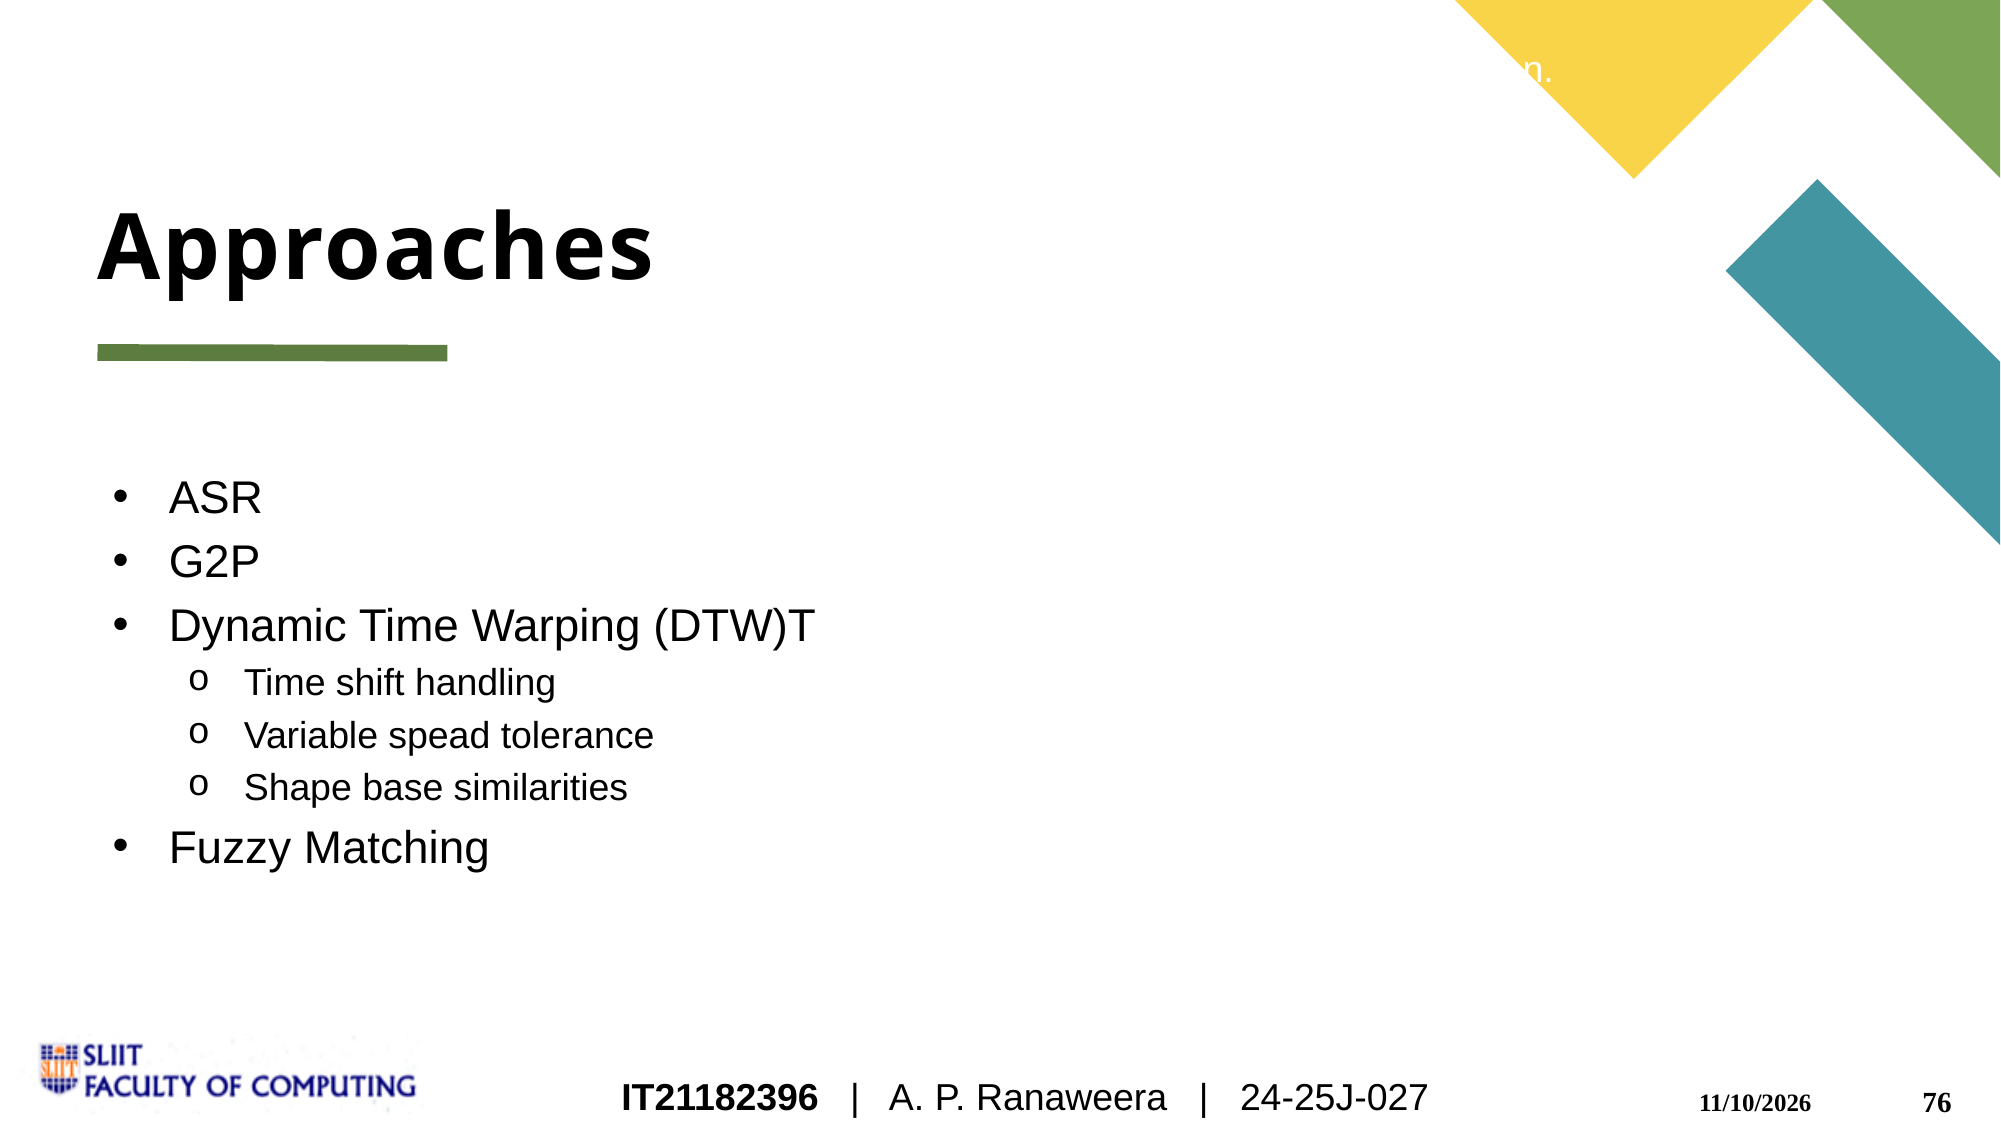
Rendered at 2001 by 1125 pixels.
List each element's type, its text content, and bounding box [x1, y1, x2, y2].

text_box ASR G2P Dynamic Time Warping (DTW)T Time shift handling Variable spead tolerance Shape base similarities Fuzzy Matching [97, 460, 1416, 961]
title Approaches [97, 32, 1898, 297]
text_box IT21182396 | A. P. Ranaweera | 24-25J-027 [465, 1064, 1585, 1125]
picture [17, 1024, 428, 1114]
text_box 76 [1907, 1076, 1994, 1117]
text_box 5/26/2025 [1684, 1079, 1900, 1120]
text_box Continue training the model for enhanced accuracy. Expand and improve the dataset. Integrate accurate pre-trained models for phoneme error detection. [419, 0, 1581, 98]
